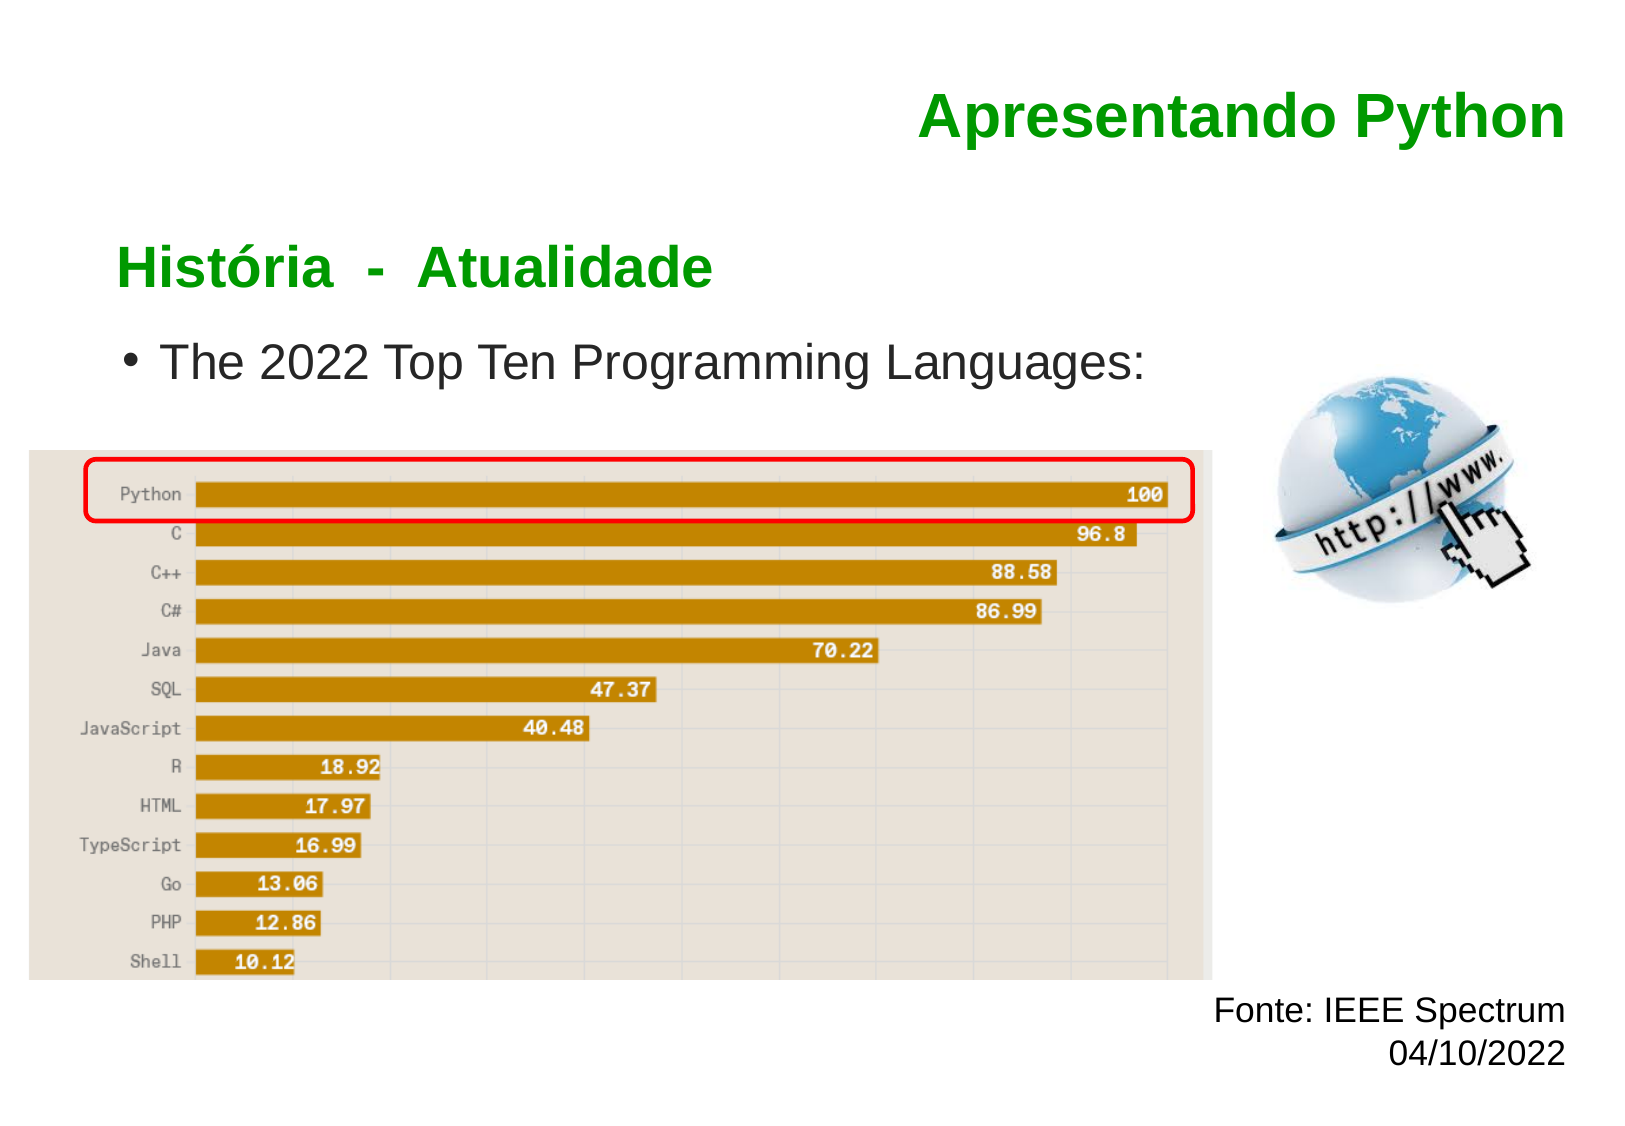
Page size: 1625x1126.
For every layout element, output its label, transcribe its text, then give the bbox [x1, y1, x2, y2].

text_box Apresentando Python [418, 54, 1584, 171]
text_box História - Atualidade [100, 205, 1539, 322]
picture [28, 450, 1213, 980]
picture [1263, 364, 1540, 617]
text_box Fonte: IEEE Spectrum 04/10/2022 [1198, 979, 1581, 1080]
list The 2022 Top Ten Programming Languages: [107, 321, 1610, 963]
